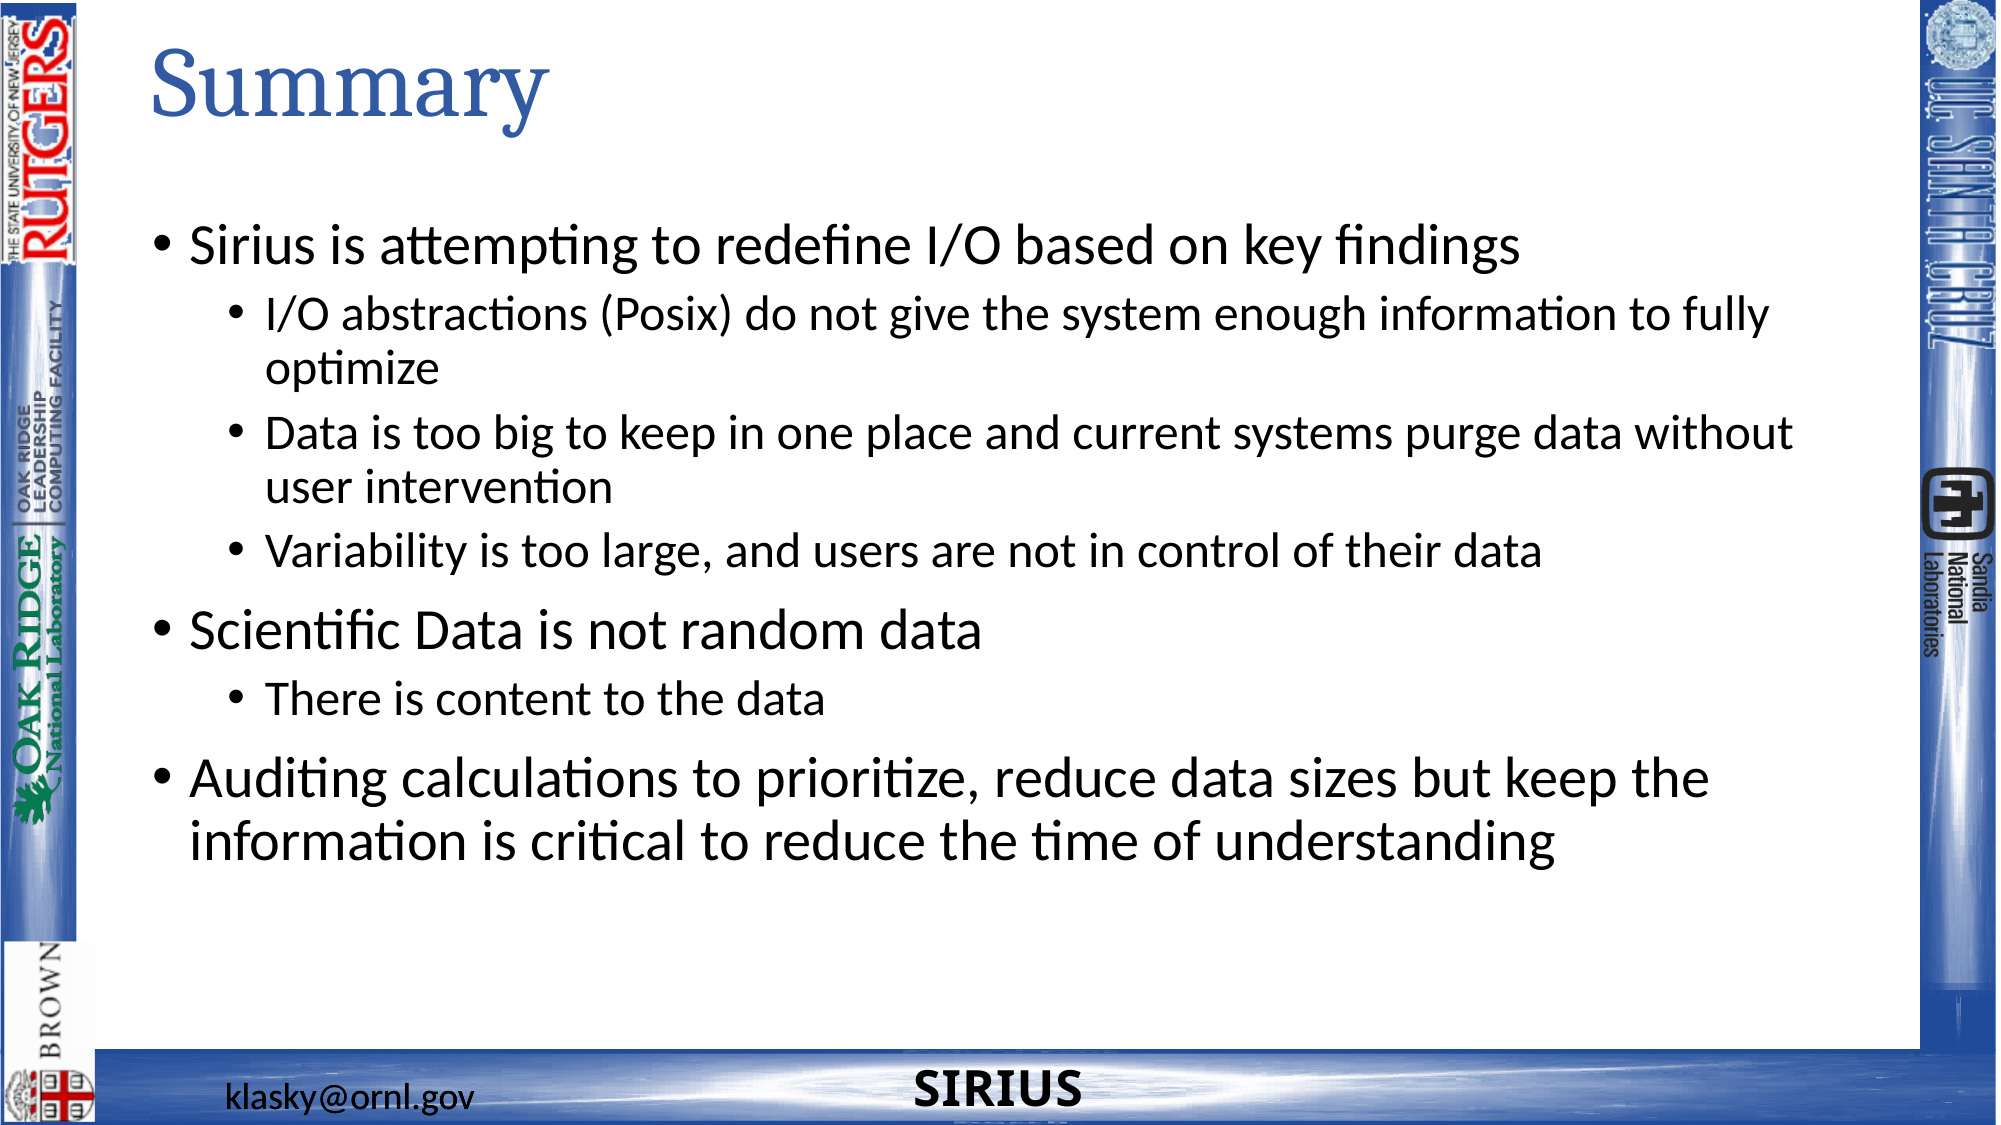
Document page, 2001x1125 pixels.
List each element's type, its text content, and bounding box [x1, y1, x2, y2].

title Summary [137, 19, 1863, 149]
list Sirius is attempting to redefine I/O based on key findings I/O abstractions (Posix) do not give the system enough information to fully optimize Data is too big to keep in one place and current systems purge data without user intervention Variability is too large, and users are not in control of their data Scientific Data is not random data There is content to the data Auditing calculations to prioritize, reduce data sizes but keep the information is critical to reduce the time of understanding [137, 206, 1863, 1014]
picture [1921, 465, 1996, 660]
picture [1, 4, 75, 275]
picture [1921, 0, 1995, 348]
picture [12, 301, 66, 825]
picture [5, 942, 94, 1121]
